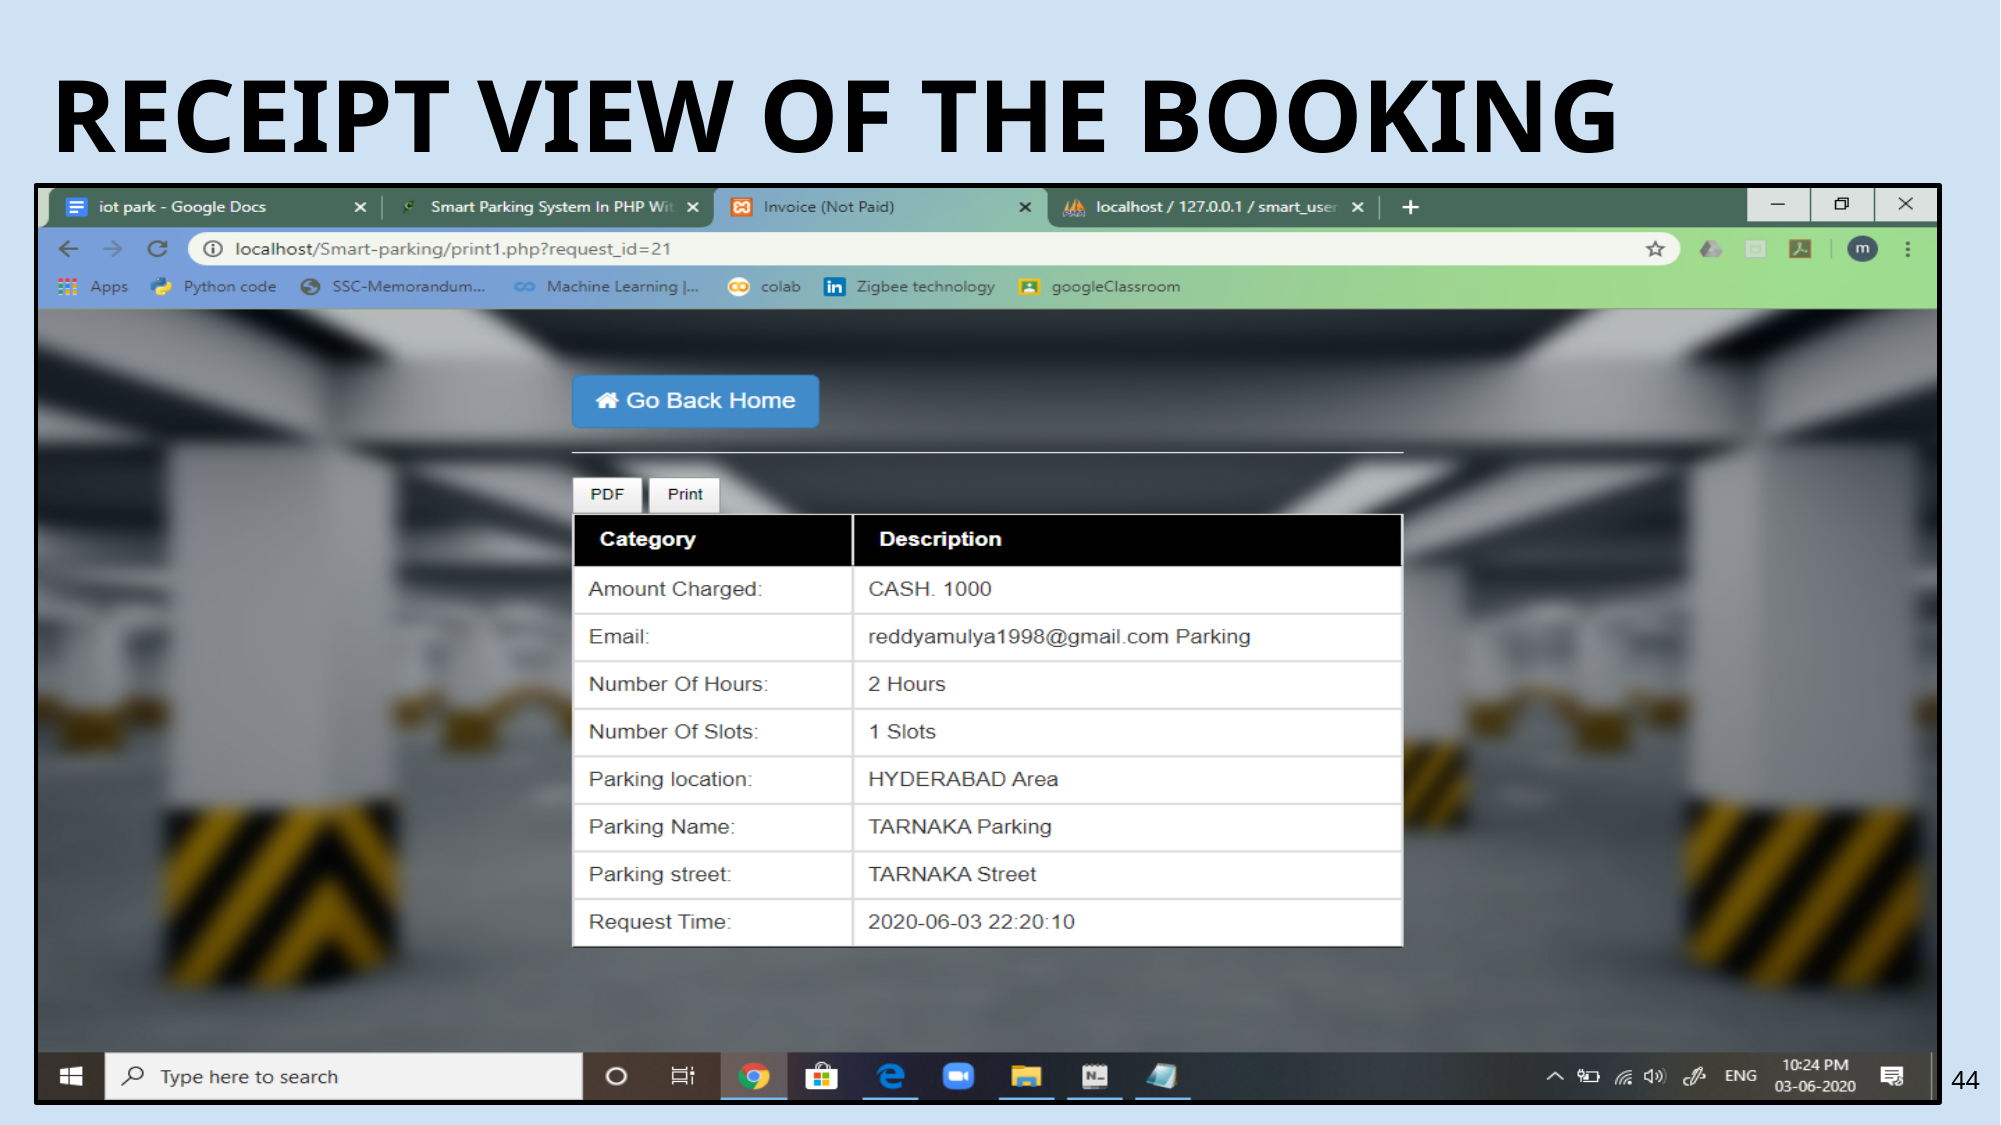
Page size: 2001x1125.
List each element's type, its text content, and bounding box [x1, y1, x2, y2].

slide_number ‹#› [1879, 1038, 2000, 1125]
text_box RECEIPT VIEW OF THE BOOKING [35, 37, 1939, 191]
picture [37, 187, 1938, 1101]
